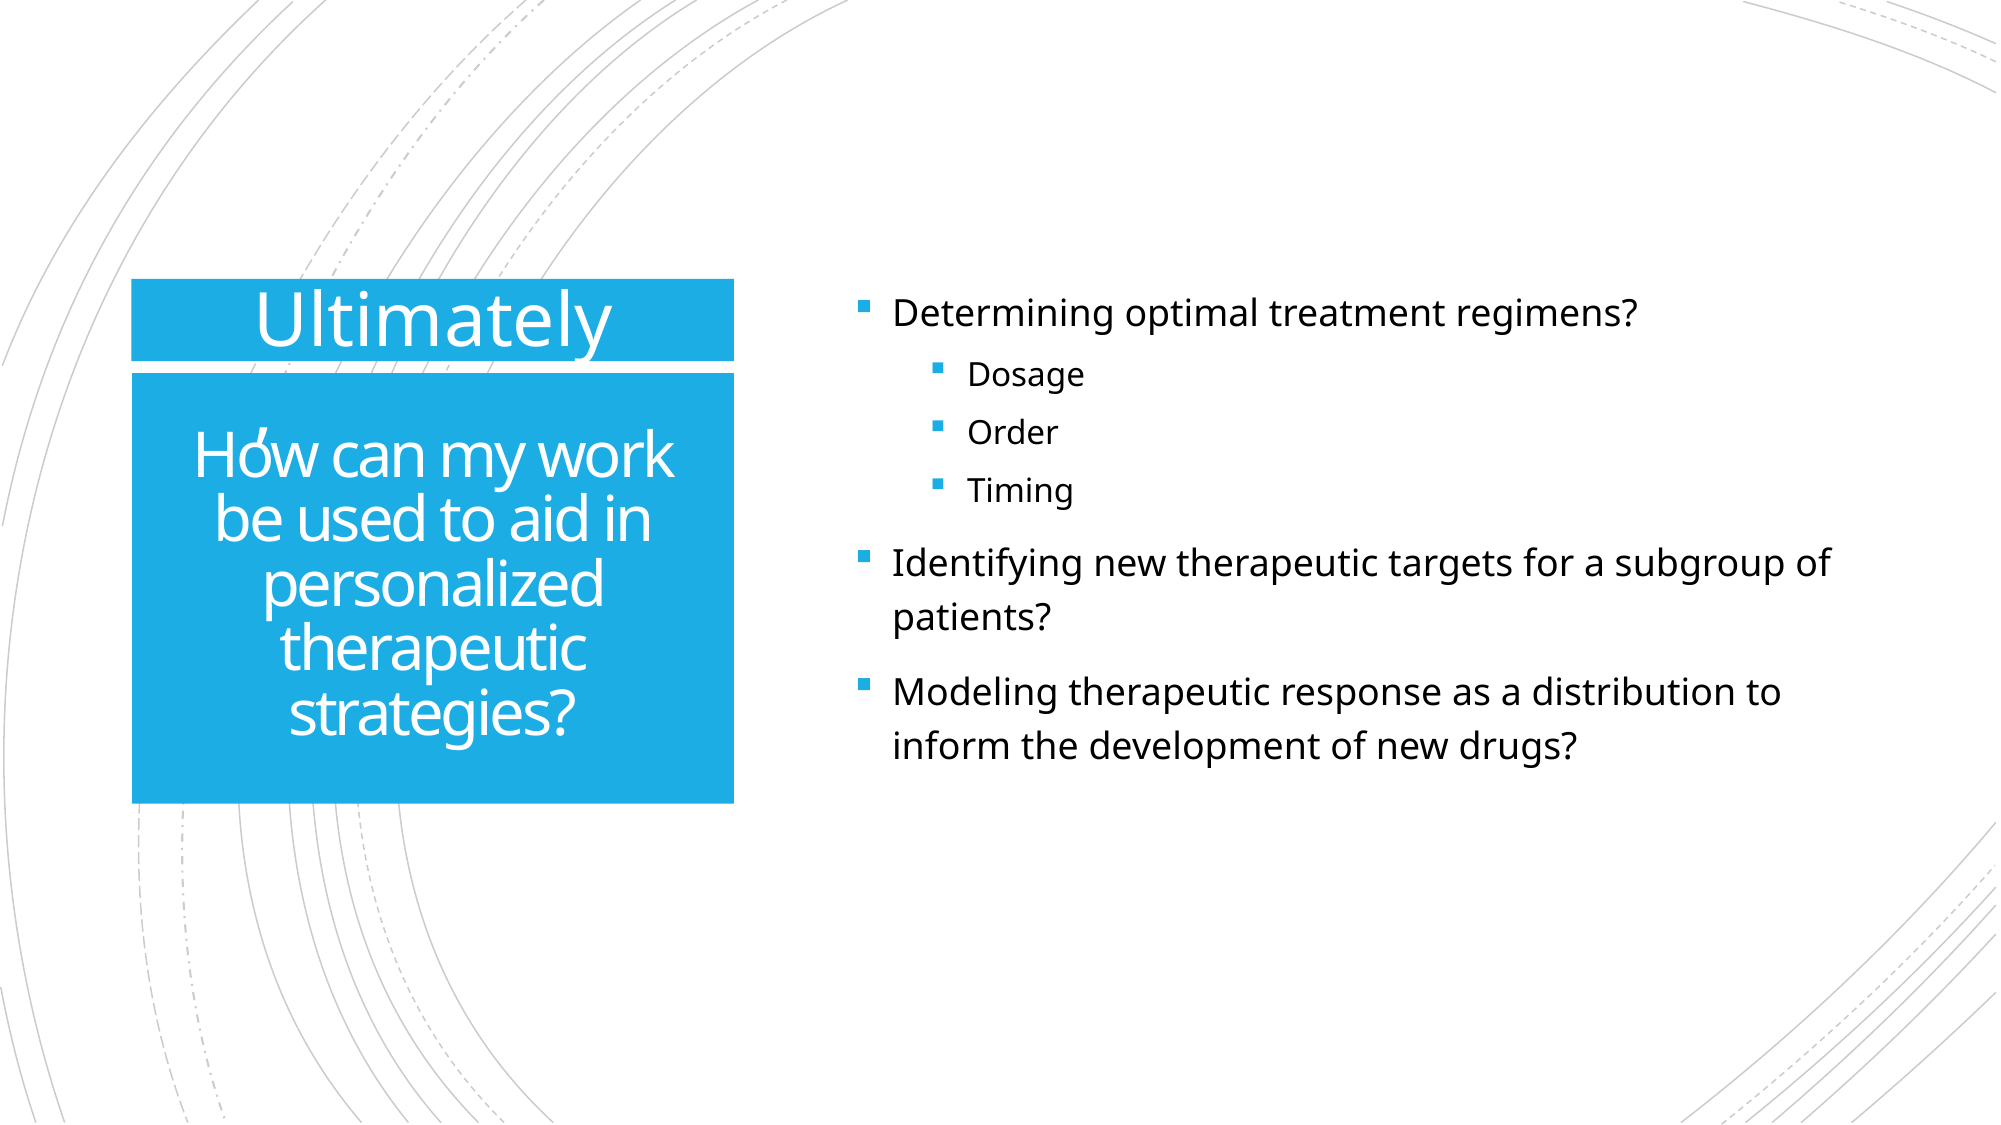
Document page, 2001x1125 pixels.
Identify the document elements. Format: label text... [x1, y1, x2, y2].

text_box Ultimately, [238, 264, 627, 459]
title How can my work be used to aid in personalized therapeutic strategies? [145, 385, 720, 789]
list Determining optimal treatment regimens? Dosage Order Timing Identifying new therapeutic targets for a subgroup of patients? Modeling therapeutic response as a distribution to inform the development of new drugs? [839, 131, 1871, 993]
